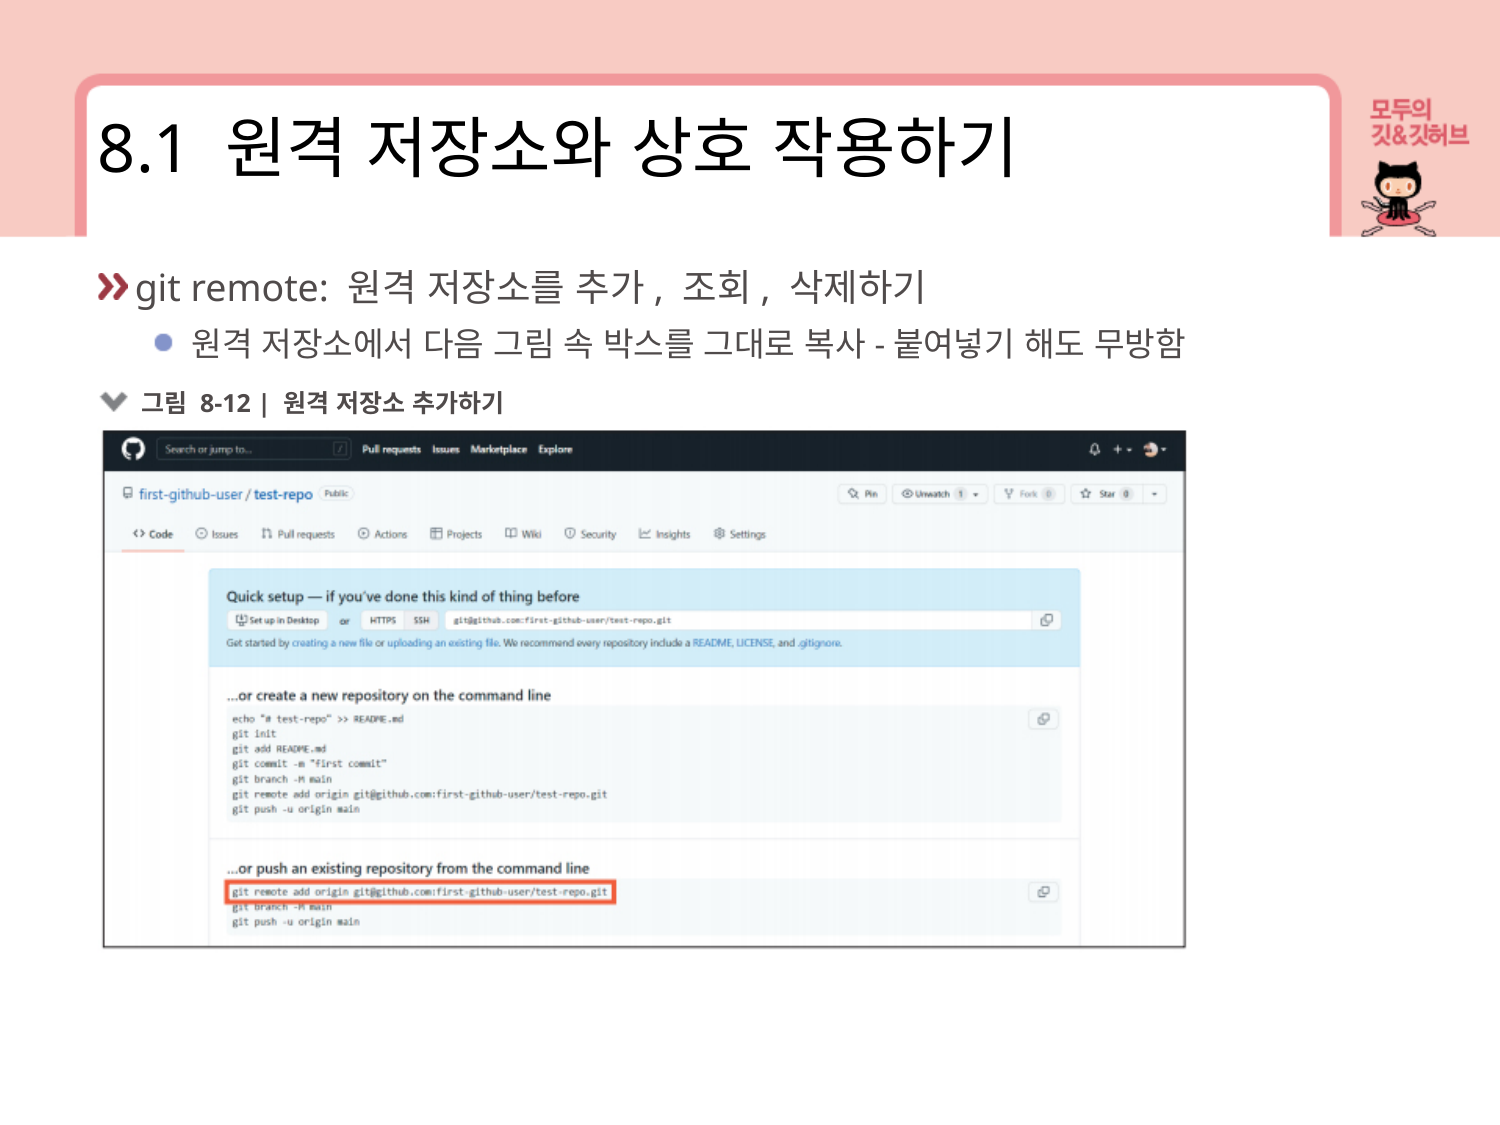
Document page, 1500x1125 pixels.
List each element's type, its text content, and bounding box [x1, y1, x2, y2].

picture [0, 0, 1500, 1125]
text_box git remote: 원격 저장소를 추가, 조회, 삭제하기 원격 저장소에서 다음 그림 속 박스를 그대로 복사-붙여넣기 해도 무방함 [82, 252, 1413, 1067]
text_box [97, 377, 1374, 424]
text_box 8.1 원격 저장소와 상호 작용하기 [82, 61, 1413, 193]
